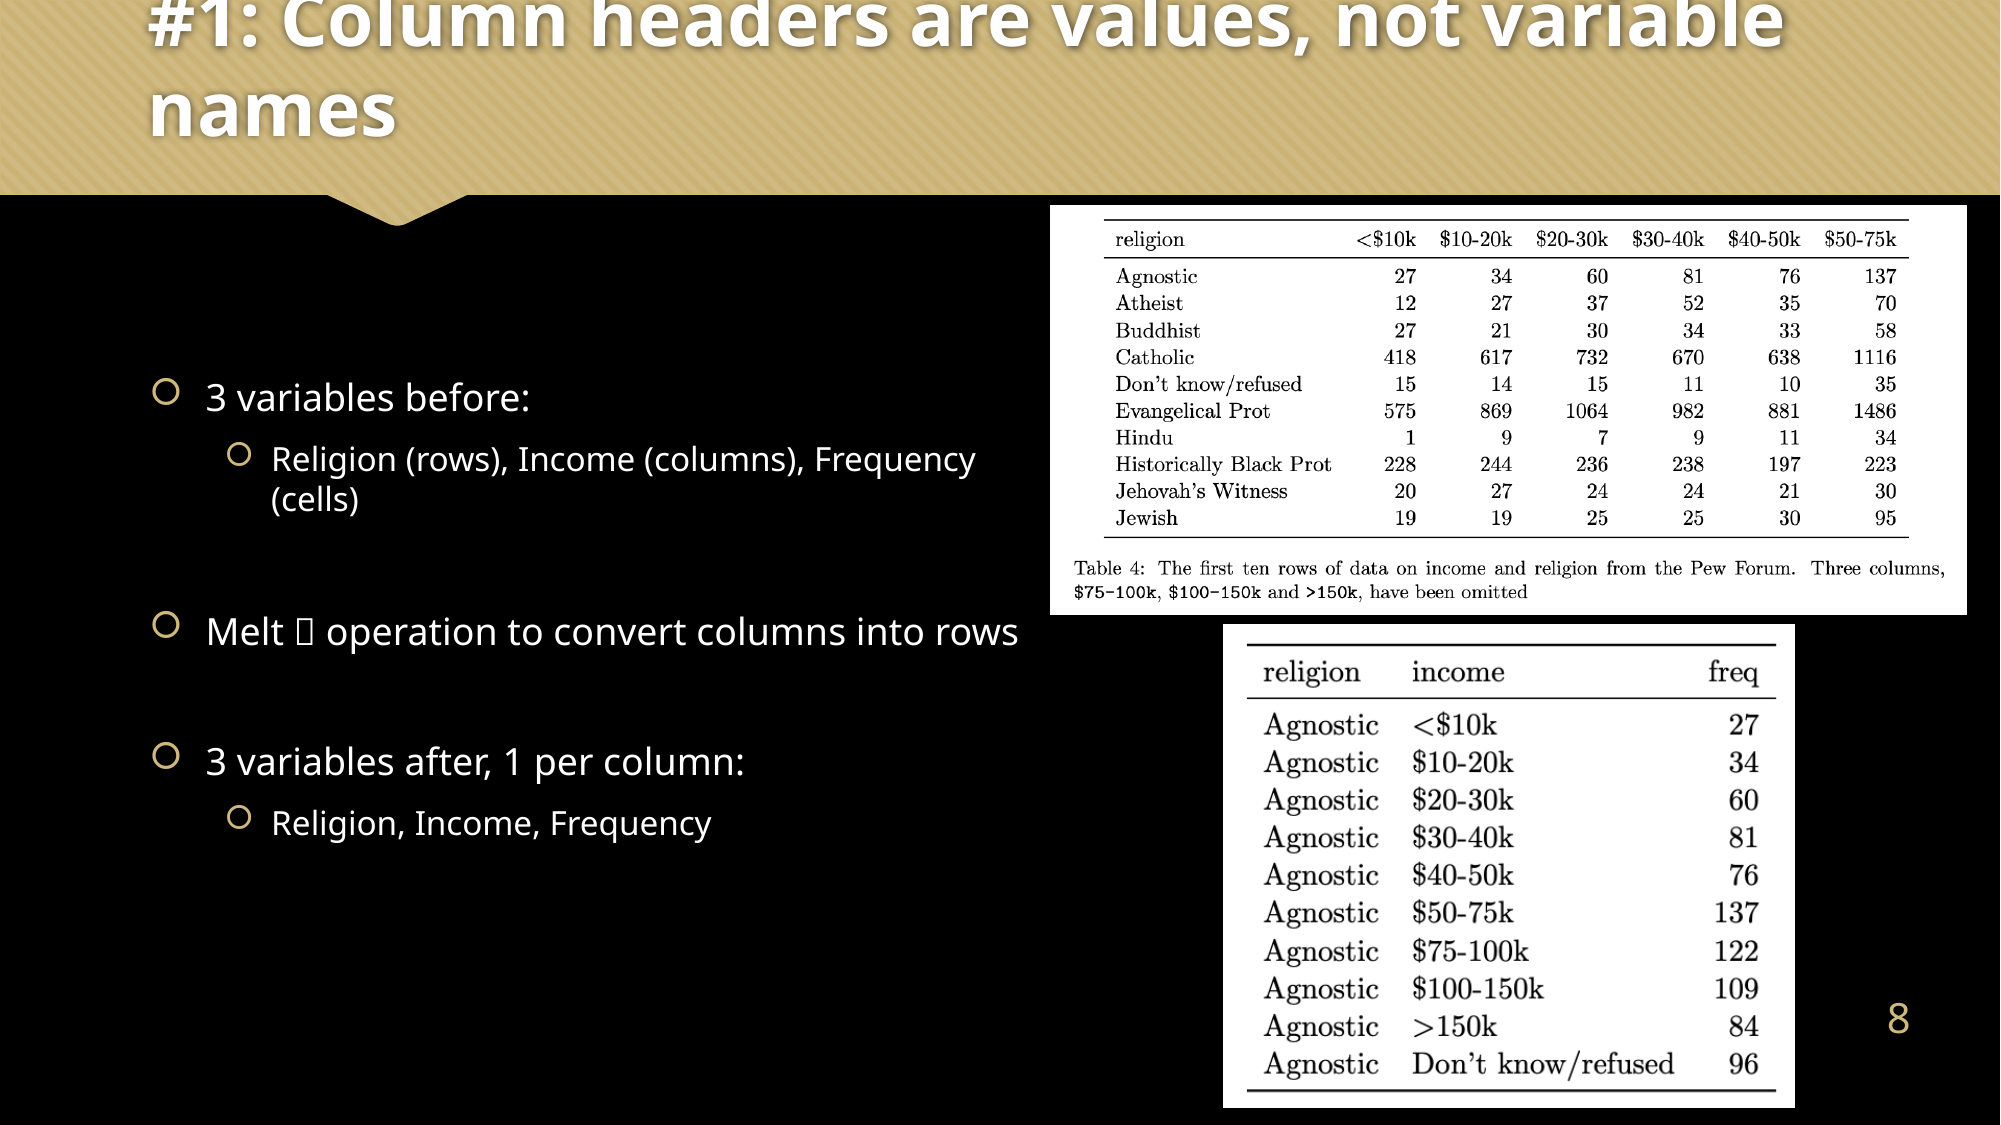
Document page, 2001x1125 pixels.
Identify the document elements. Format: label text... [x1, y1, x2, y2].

list 3 variables before: Religion (rows), Income (columns), Frequency (cells) Melt  operation to convert columns into rows 3 variables after, 1 per column: Religion, Income, Frequency [134, 233, 1051, 983]
picture [1050, 205, 1968, 616]
picture [1223, 623, 1795, 1108]
title #1: Column headers are values, not variable names [132, 0, 1868, 160]
slide_number 7 [1795, 970, 1926, 1051]
